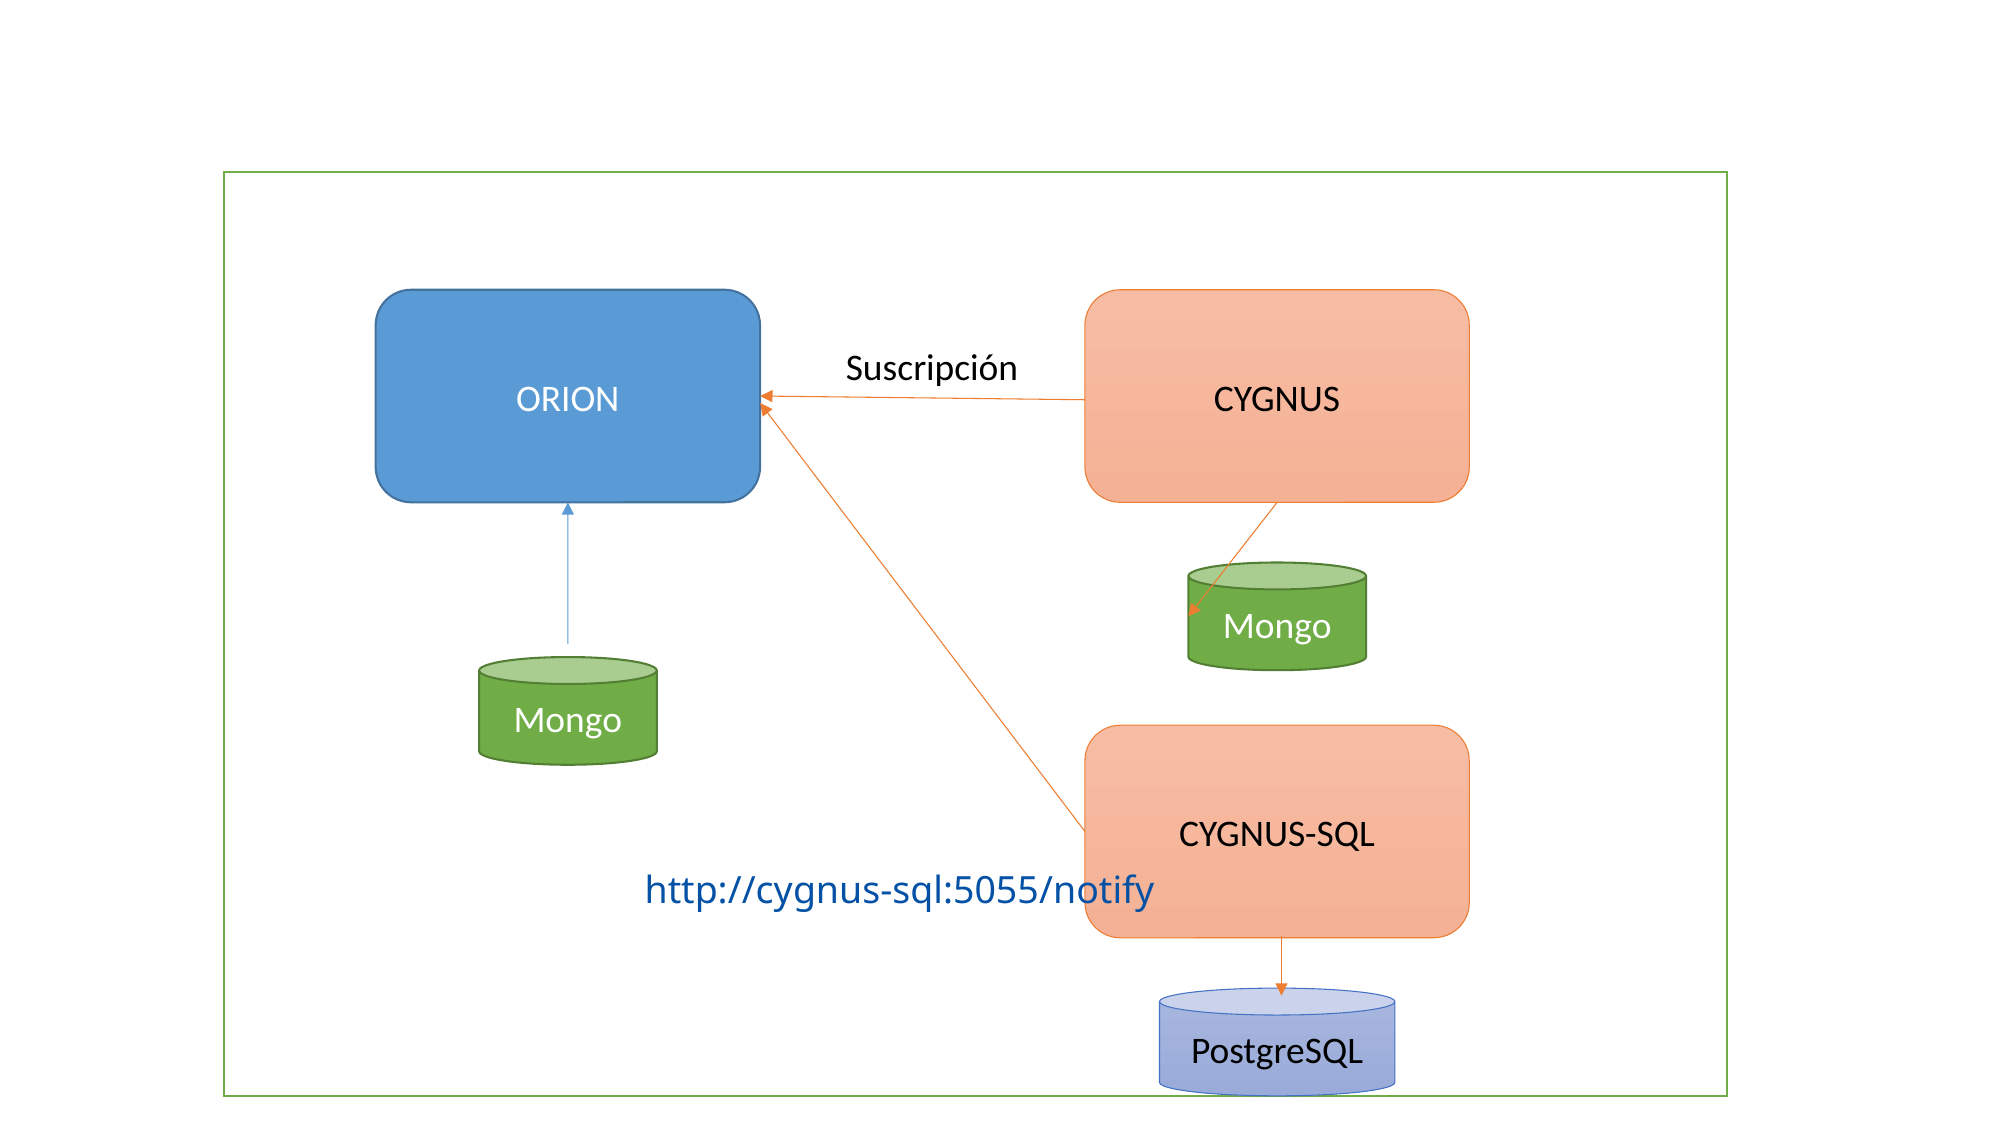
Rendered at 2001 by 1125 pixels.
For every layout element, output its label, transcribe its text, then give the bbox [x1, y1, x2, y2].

text_box Suscripción [831, 335, 1034, 396]
text_box [223, 171, 1728, 1097]
text_box CYGNUS [1084, 289, 1470, 503]
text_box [760, 396, 1085, 400]
text_box ORION [374, 288, 762, 504]
text_box http://cygnus-sql:5055/notify [629, 858, 1170, 919]
text_box Mongo [477, 656, 658, 766]
text_box PostgreSQL [1158, 987, 1396, 1097]
text_box Mongo [1187, 561, 1368, 672]
text_box CYGNUS-SQL [1084, 724, 1470, 939]
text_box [760, 402, 1085, 832]
